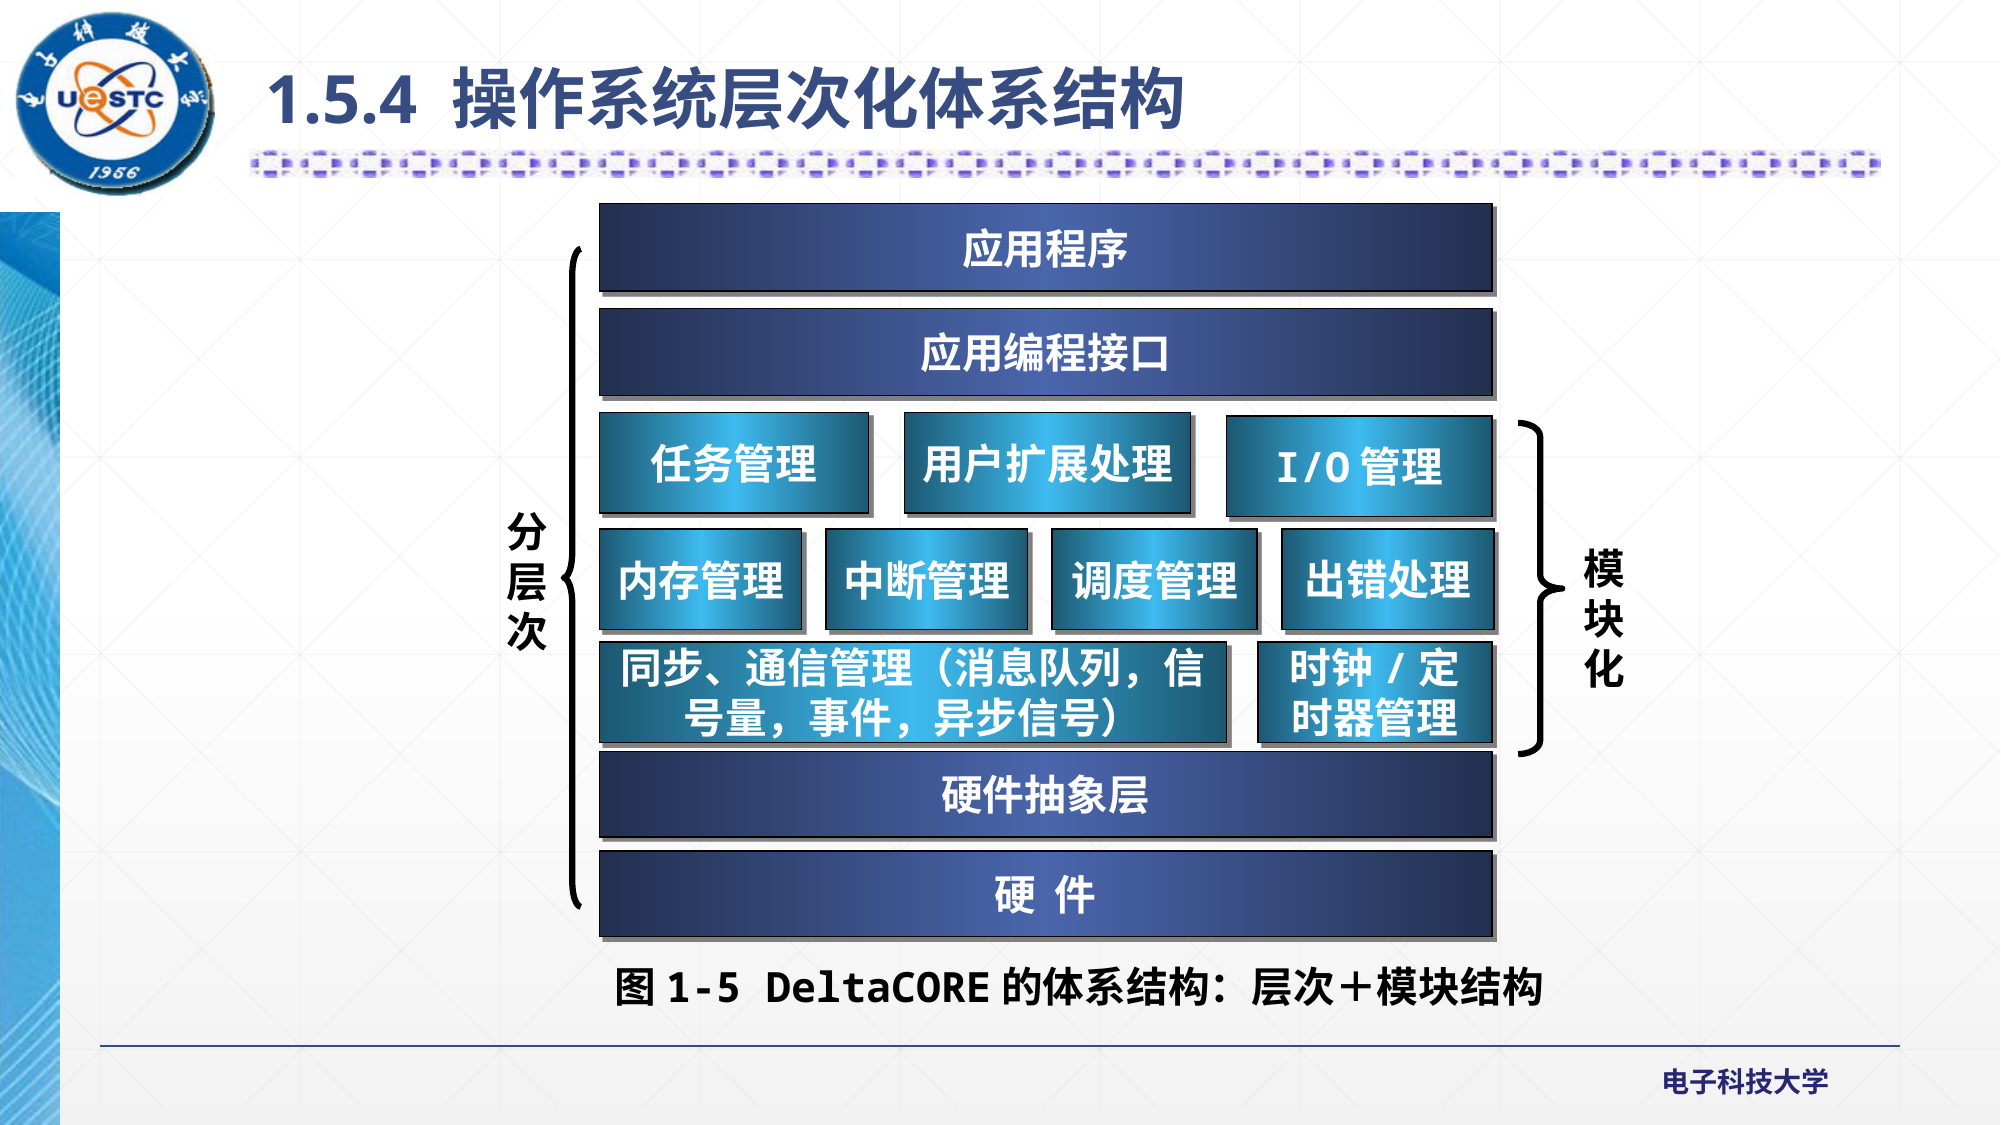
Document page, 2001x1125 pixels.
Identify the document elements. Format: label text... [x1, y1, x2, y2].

picture [249, 149, 1881, 178]
picture [0, 212, 60, 1125]
text_box 用户扩展处理 [904, 412, 1191, 514]
text_box [1518, 422, 1563, 755]
text_box [563, 248, 581, 907]
text_box 出错处理 [1281, 528, 1495, 630]
text_box 时钟/定时器管理 [1257, 642, 1492, 743]
text_box 内存管理 [599, 529, 802, 630]
text_box 中断管理 [826, 529, 1028, 630]
text_box 应用程序 [599, 203, 1492, 292]
text_box 任务管理 [599, 412, 869, 514]
text_box I/O管理 [1226, 416, 1492, 517]
text_box 分层次 [491, 498, 557, 664]
title 1.5.4 操作系统层次化体系结构 [250, 58, 1492, 161]
text_box 调度管理 [1052, 529, 1257, 630]
text_box 模块化 [1569, 535, 1635, 701]
text_box 同步、通信管理（消息队列，信号量，事件，异步信号） [599, 642, 1227, 743]
text_box 硬件抽象层 [599, 751, 1492, 837]
text_box 应用编程接口 [599, 308, 1492, 396]
picture [15, 0, 215, 197]
text_box 硬 件 [599, 850, 1492, 937]
text_box 图1-5 DeltaCORE的体系结构：层次＋模块结构 [599, 953, 1626, 1019]
